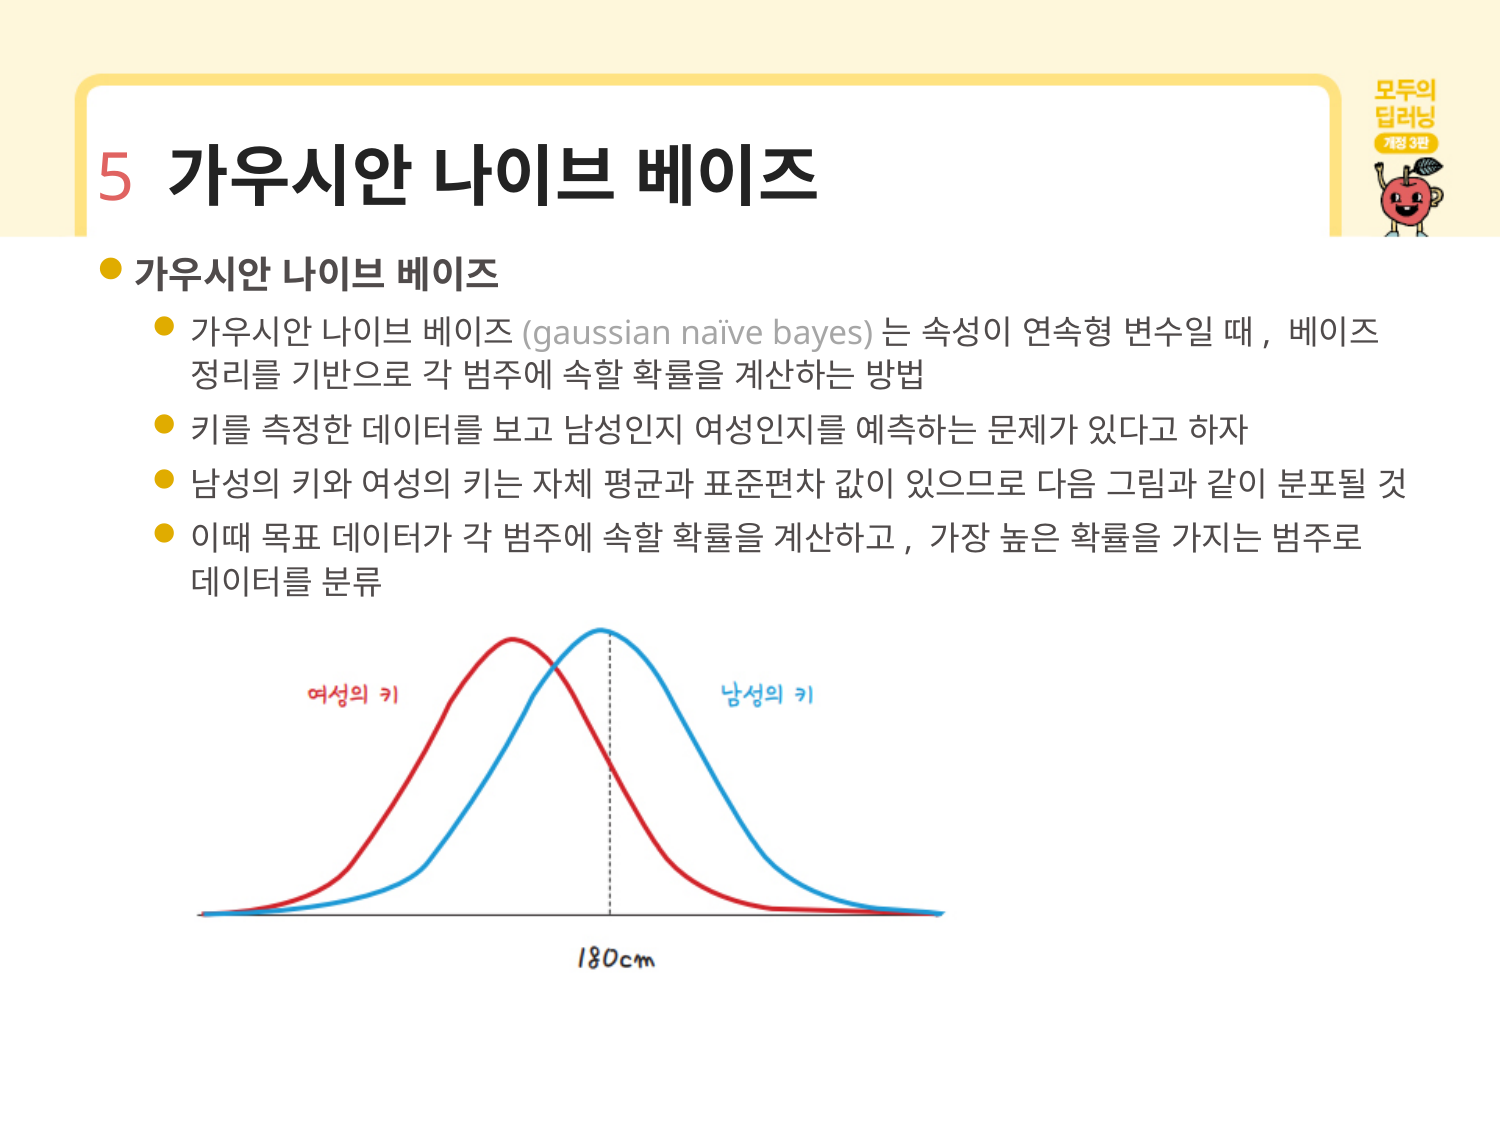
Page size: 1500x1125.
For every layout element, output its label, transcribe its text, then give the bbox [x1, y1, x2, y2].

list 가우시안 나이브 베이즈 가우시안 나이브 베이즈(gaussian naïve bayes)는 속성이 연속형 변수일 때, 베이즈 정리를 기반으로 각 범주에 속할 확률을 계산하는 방법 키를 측정한 데이터를 보고 남성인지 여성인지를 예측하는 문제가 있다고 하자 남성의 키와 여성의 키는 자체 평균과 표준편차 값이 있으므로 다음 그림과 같이 분포될 것 이때 목표 데이터가 각 범주에 속할 확률을 계산하고, 가장 높은 확률을 가지는 범주로 데이터를 분류 [81, 239, 1440, 1054]
picture [0, 0, 1500, 1125]
title 5 가우시안 나이브 베이즈 [81, 90, 1412, 222]
